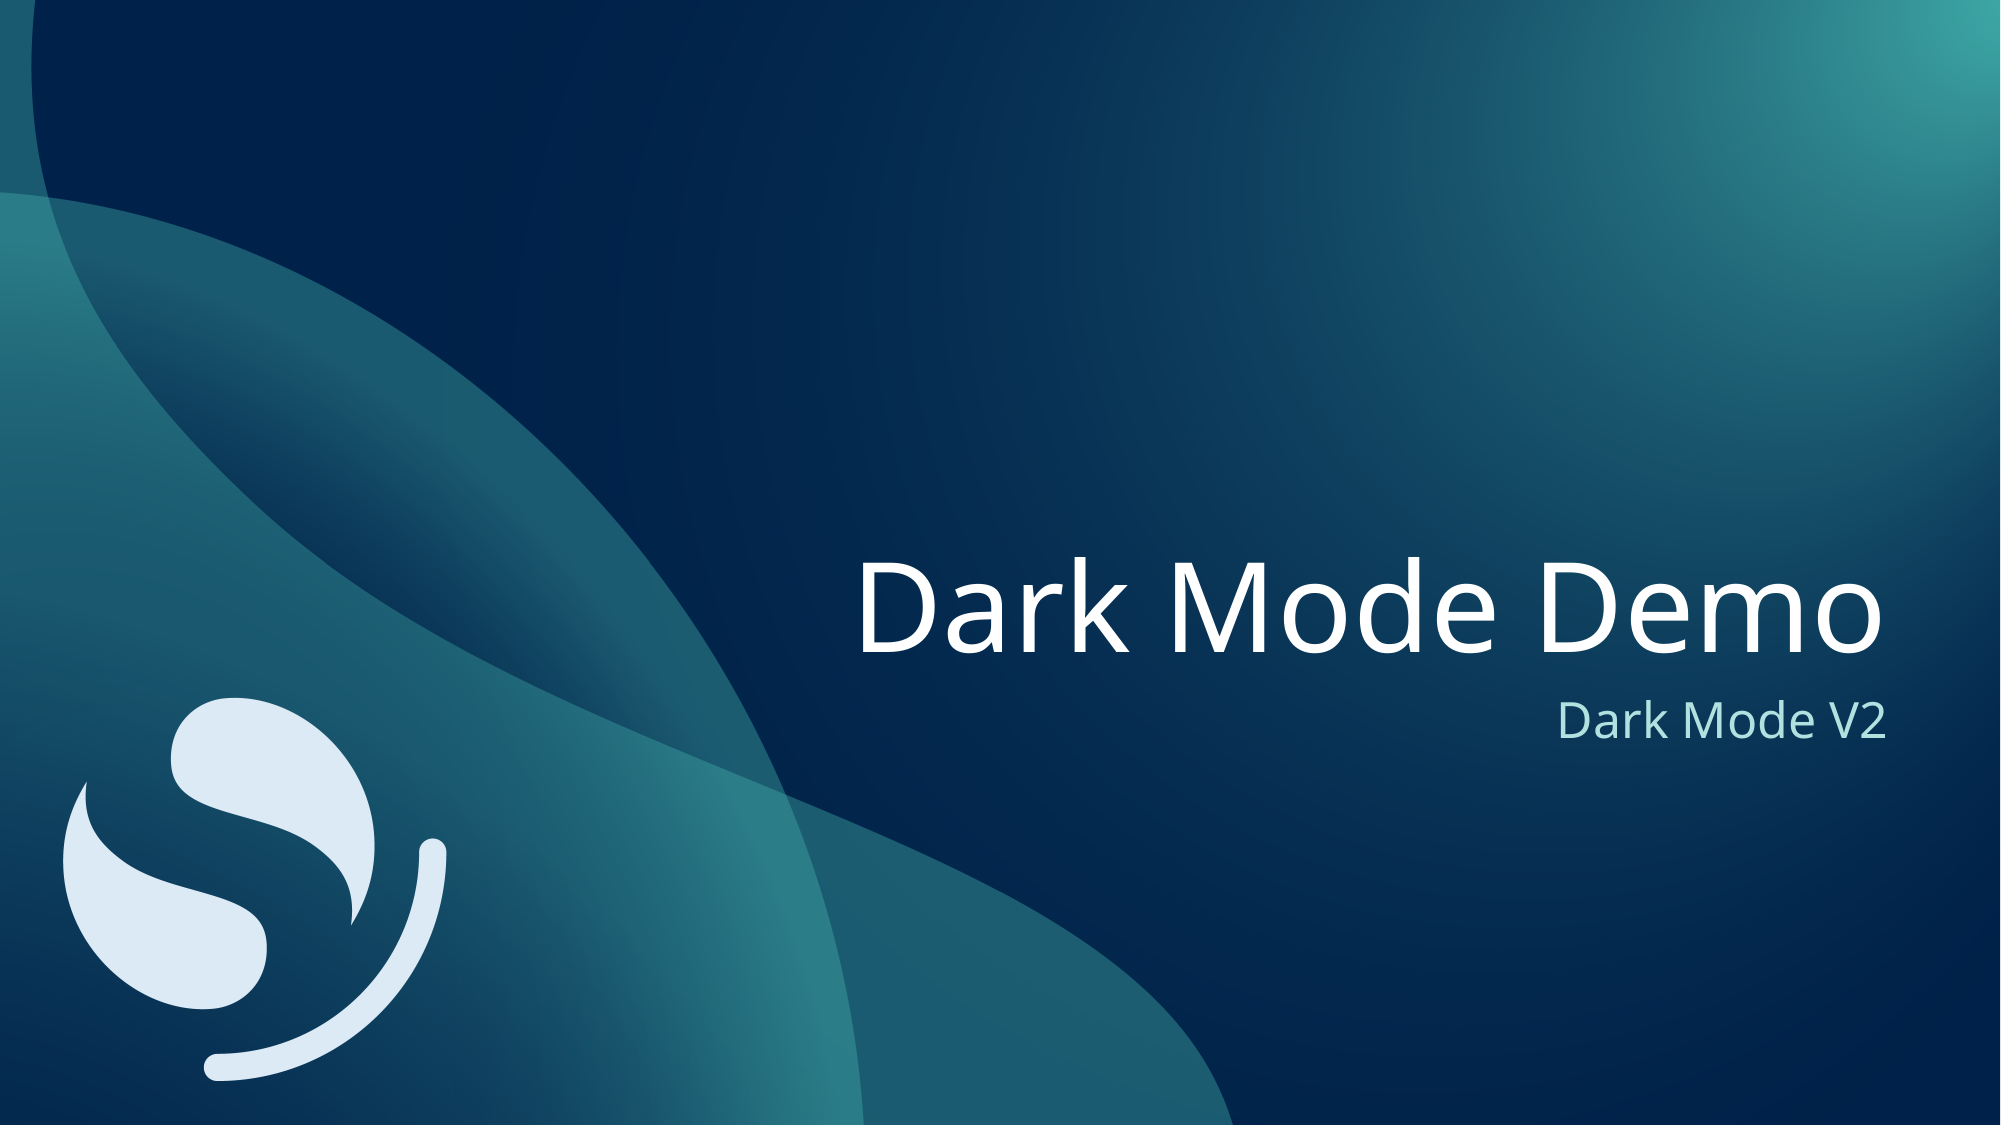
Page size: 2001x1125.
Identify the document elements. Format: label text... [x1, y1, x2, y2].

picture [0, 0, 2001, 1125]
subtitle Dark Mode V2 [729, 687, 1903, 959]
title Dark Mode Demo [729, 295, 1903, 687]
